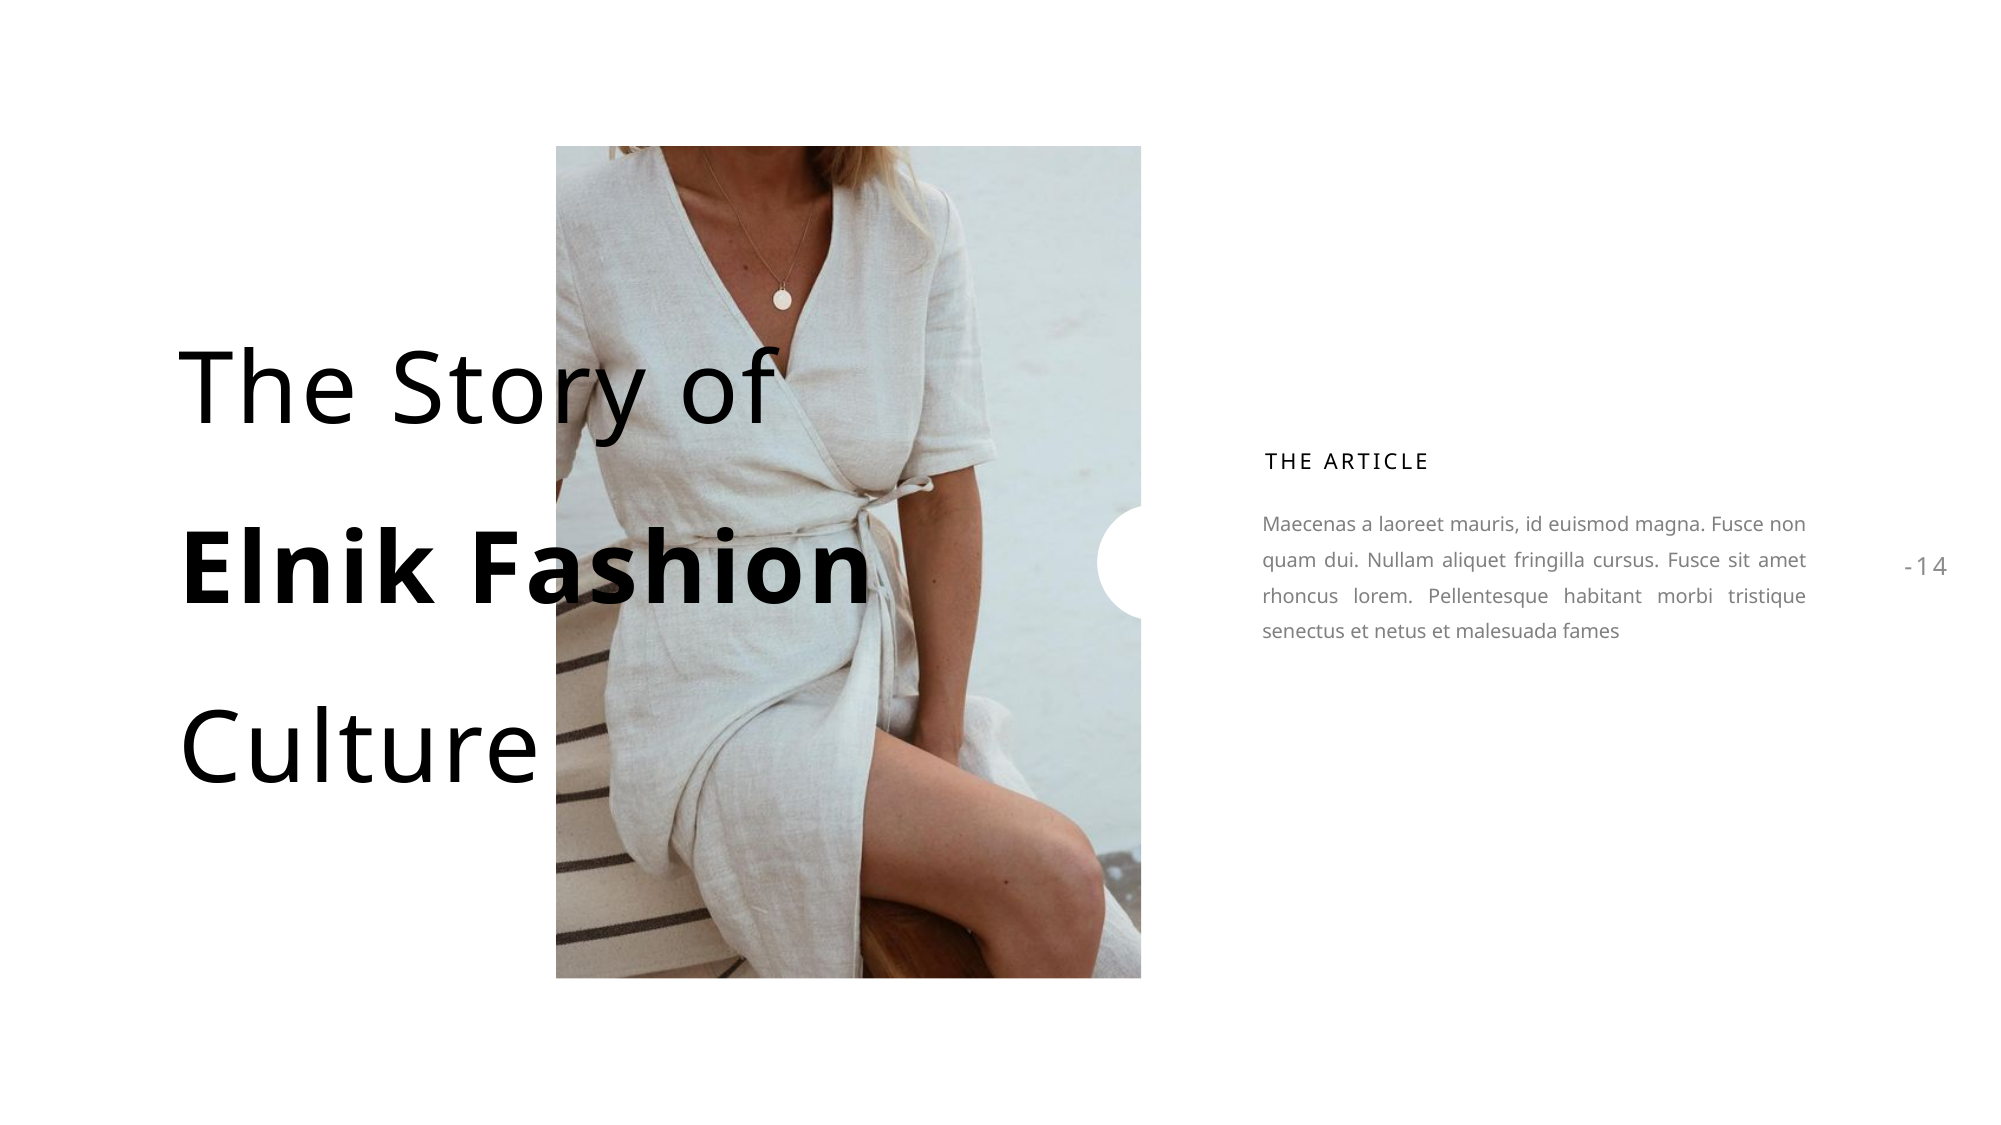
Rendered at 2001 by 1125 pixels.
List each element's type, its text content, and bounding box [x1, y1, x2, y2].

list The Story of Elnik Fashion Culture [163, 255, 555, 809]
slide_number -14 [1862, 532, 1963, 587]
list THE ARTICLE [1250, 427, 1625, 482]
list Maecenas a laoreet mauris, id euismod magna. Fusce non quam dui. Nullam aliquet fringilla cursus. Fusce sit amet rhoncus lorem. Pellentesque habitant morbi tristique senectus et netus et malesuada fames [1247, 492, 1821, 652]
picture [555, 146, 1142, 979]
